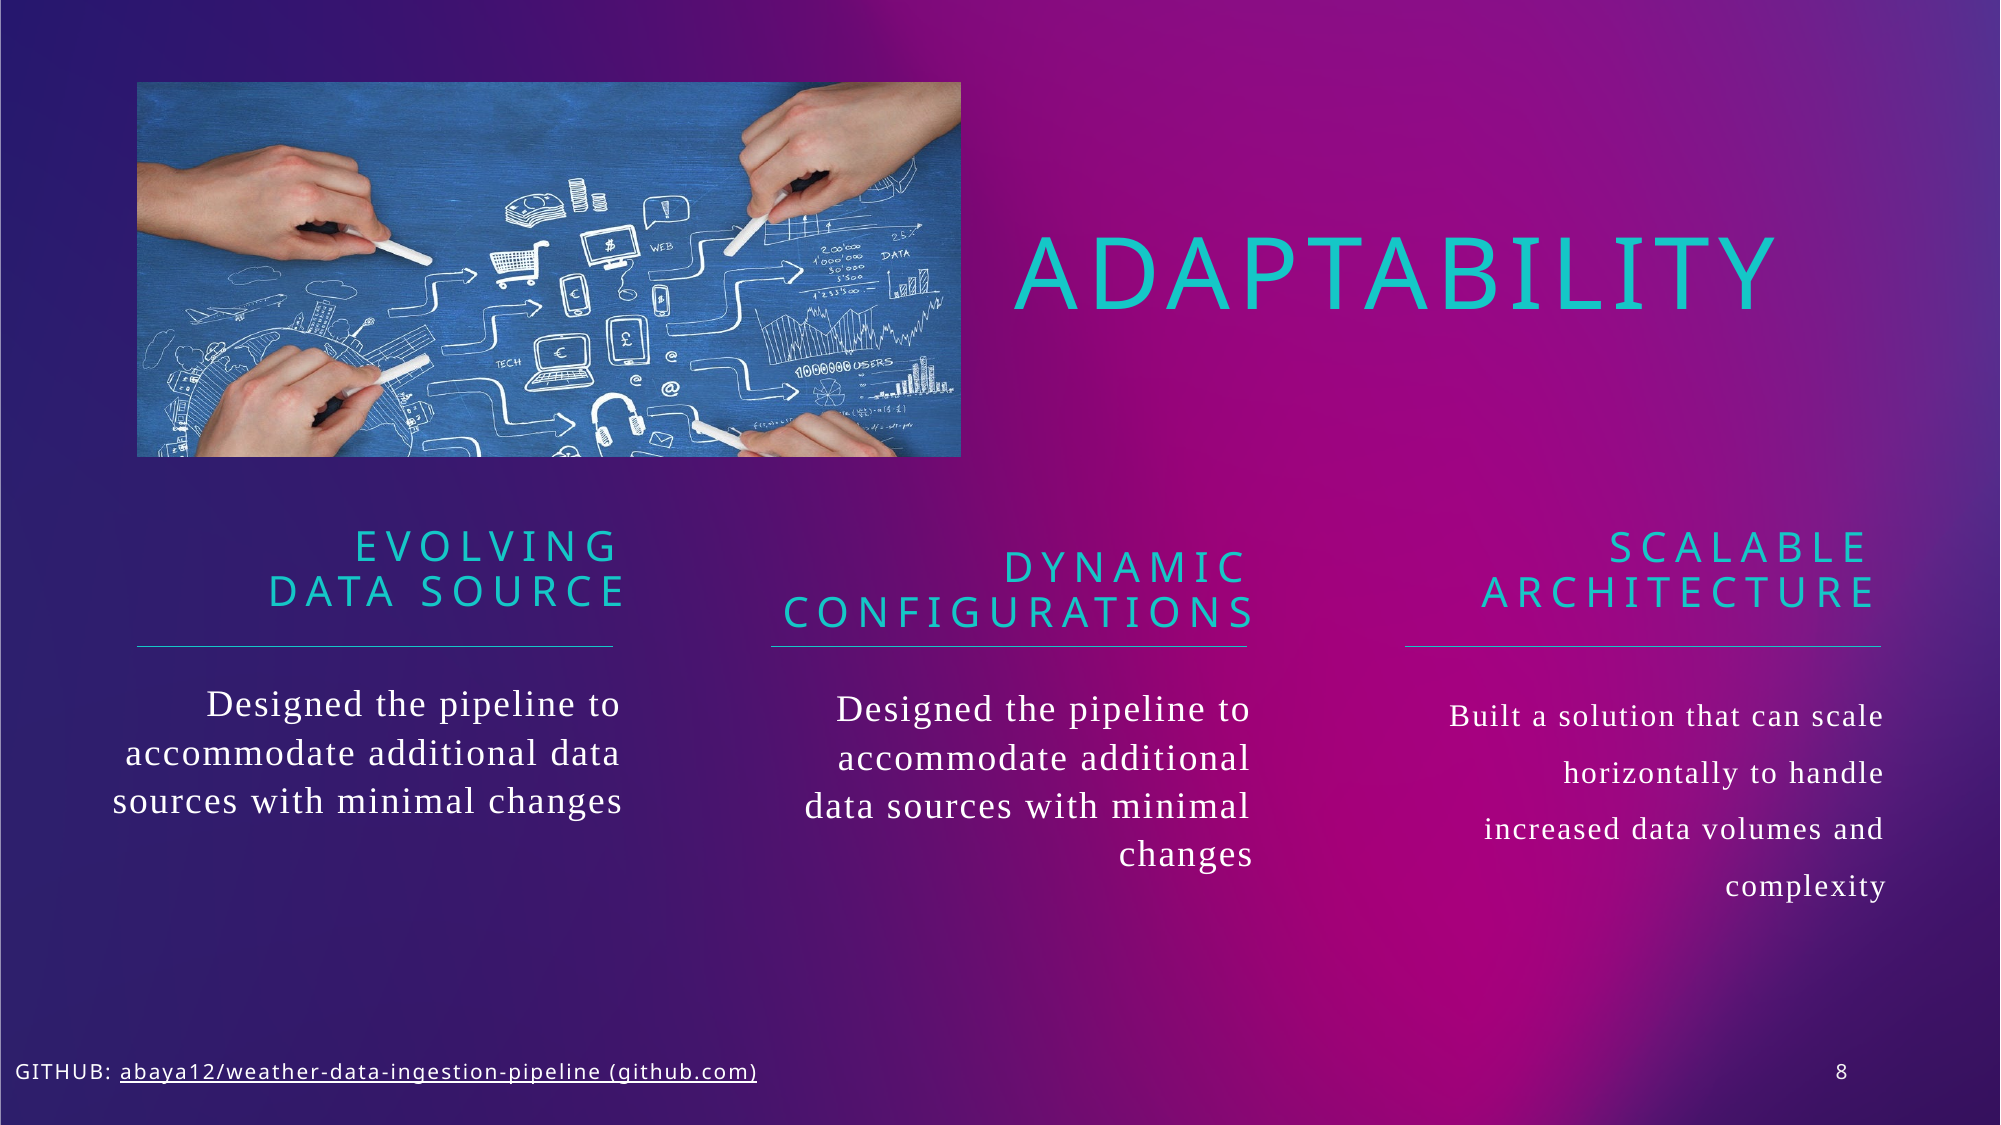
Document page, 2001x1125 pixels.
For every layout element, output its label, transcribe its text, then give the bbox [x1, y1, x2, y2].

list EVOLVING DATA SOURCE [197, 460, 639, 624]
picture [0, 0, 2000, 1125]
list Built a solution that can scale horizontally to handle increased data volumes and complexity [1404, 668, 1901, 913]
text_box GITHUB: abaya12/weather-data-ingestion-pipeline (github.com) [0, 1042, 863, 1103]
list DYNAMIC CONFIGURATIONS [705, 481, 1268, 644]
title ADAPTABILITY [999, 231, 1877, 308]
slide_number 8 [1412, 1042, 1863, 1103]
list Designed the pipeline to accommodate additional data sources with minimal changes [45, 668, 638, 913]
list SCALABLE ARCHITECTURE [1420, 461, 1889, 625]
list Designed the pipeline to accommodate additional data sources with minimal changes [769, 673, 1268, 918]
